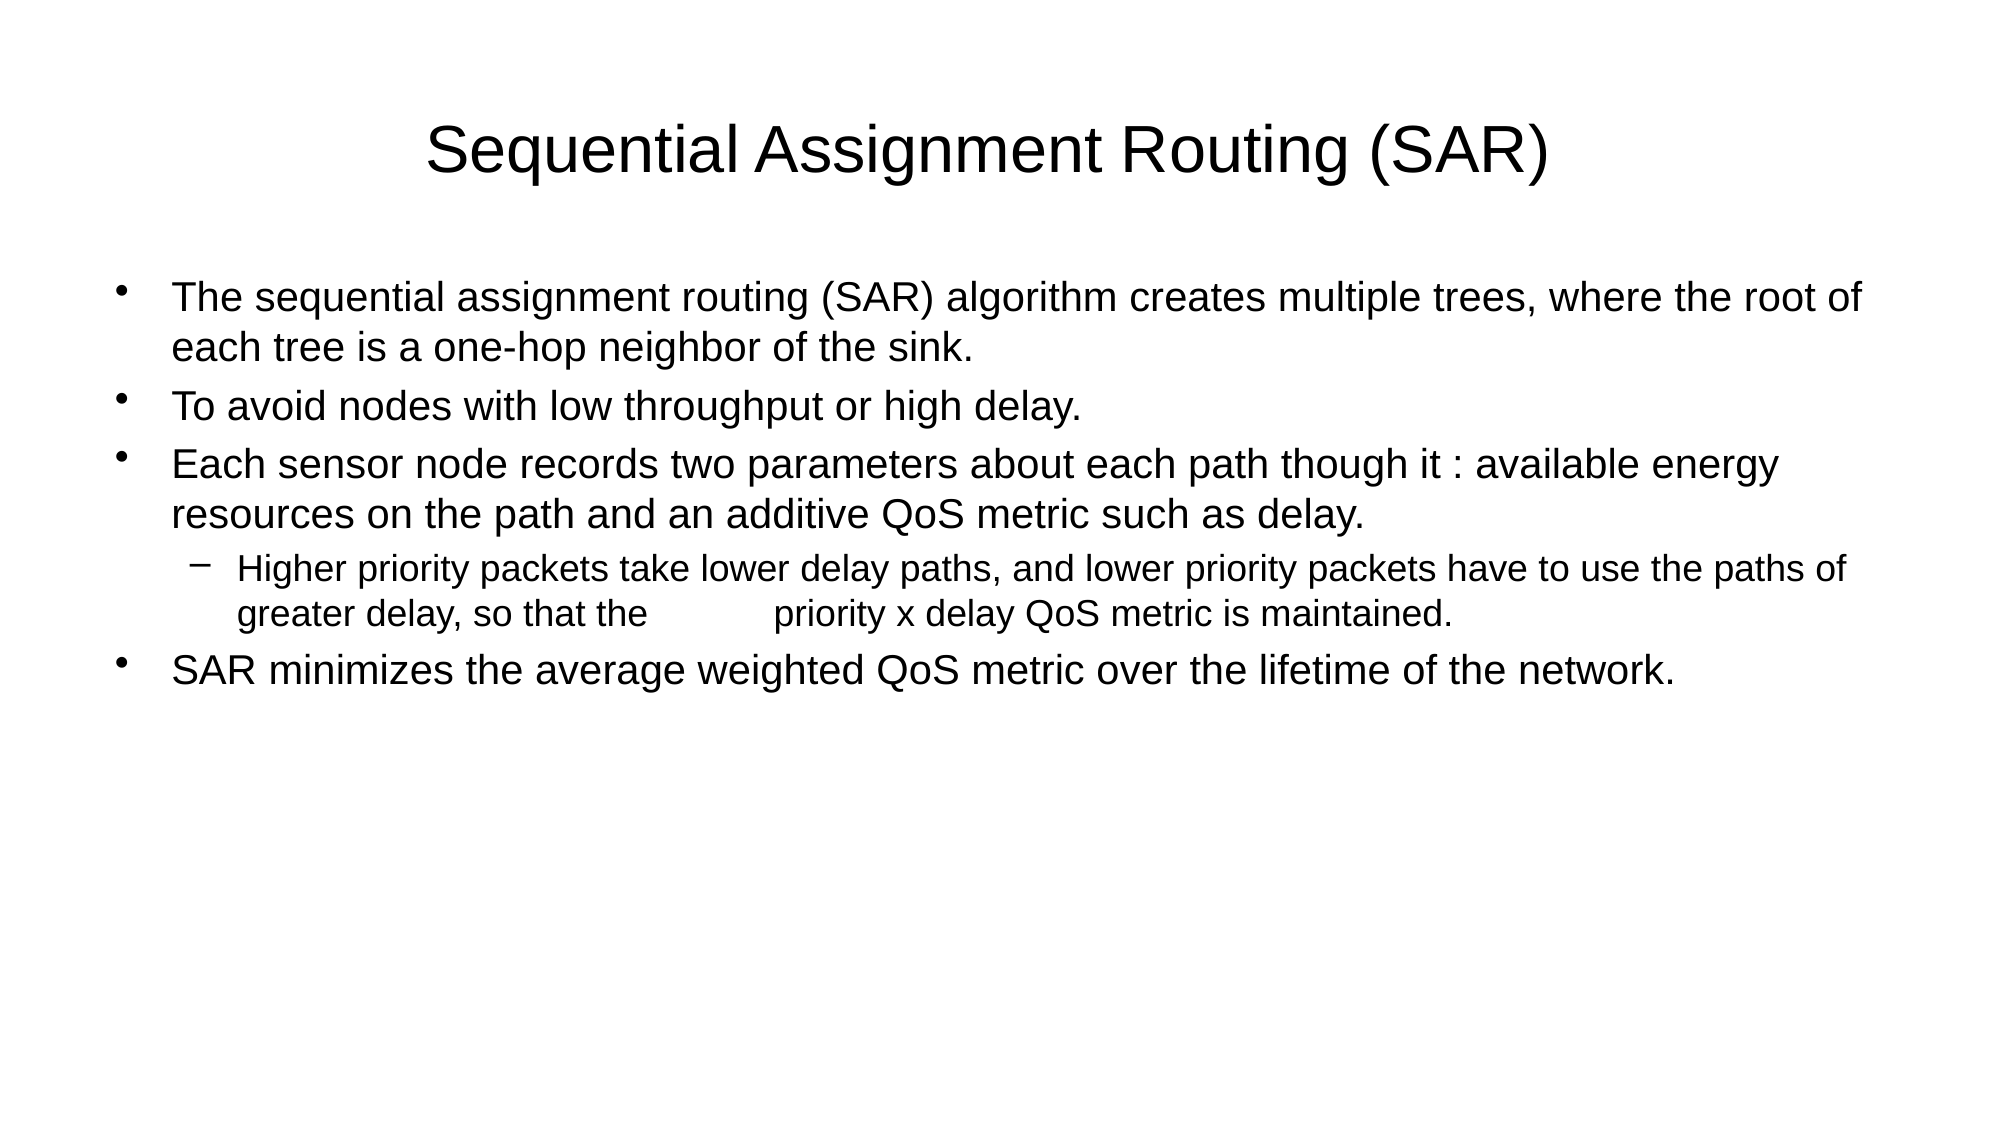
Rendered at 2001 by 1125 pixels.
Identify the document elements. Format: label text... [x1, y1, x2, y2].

list The sequential assignment routing (SAR) algorithm creates multiple trees, where the root of each tree is a one-hop neighbor of the sink. To avoid nodes with low throughput or high delay. Each sensor node records two parameters about each path though it : available energy resources on the path and an additive QoS metric such as delay. Higher priority packets take lower delay paths, and lower priority packets have to use the paths of greater delay, so that the priority x delay QoS metric is maintained. SAR minimizes the average weighted QoS metric over the lifetime of the network. [99, 262, 1901, 1006]
title Sequential Assignment Routing (SAR) [99, 44, 1901, 233]
